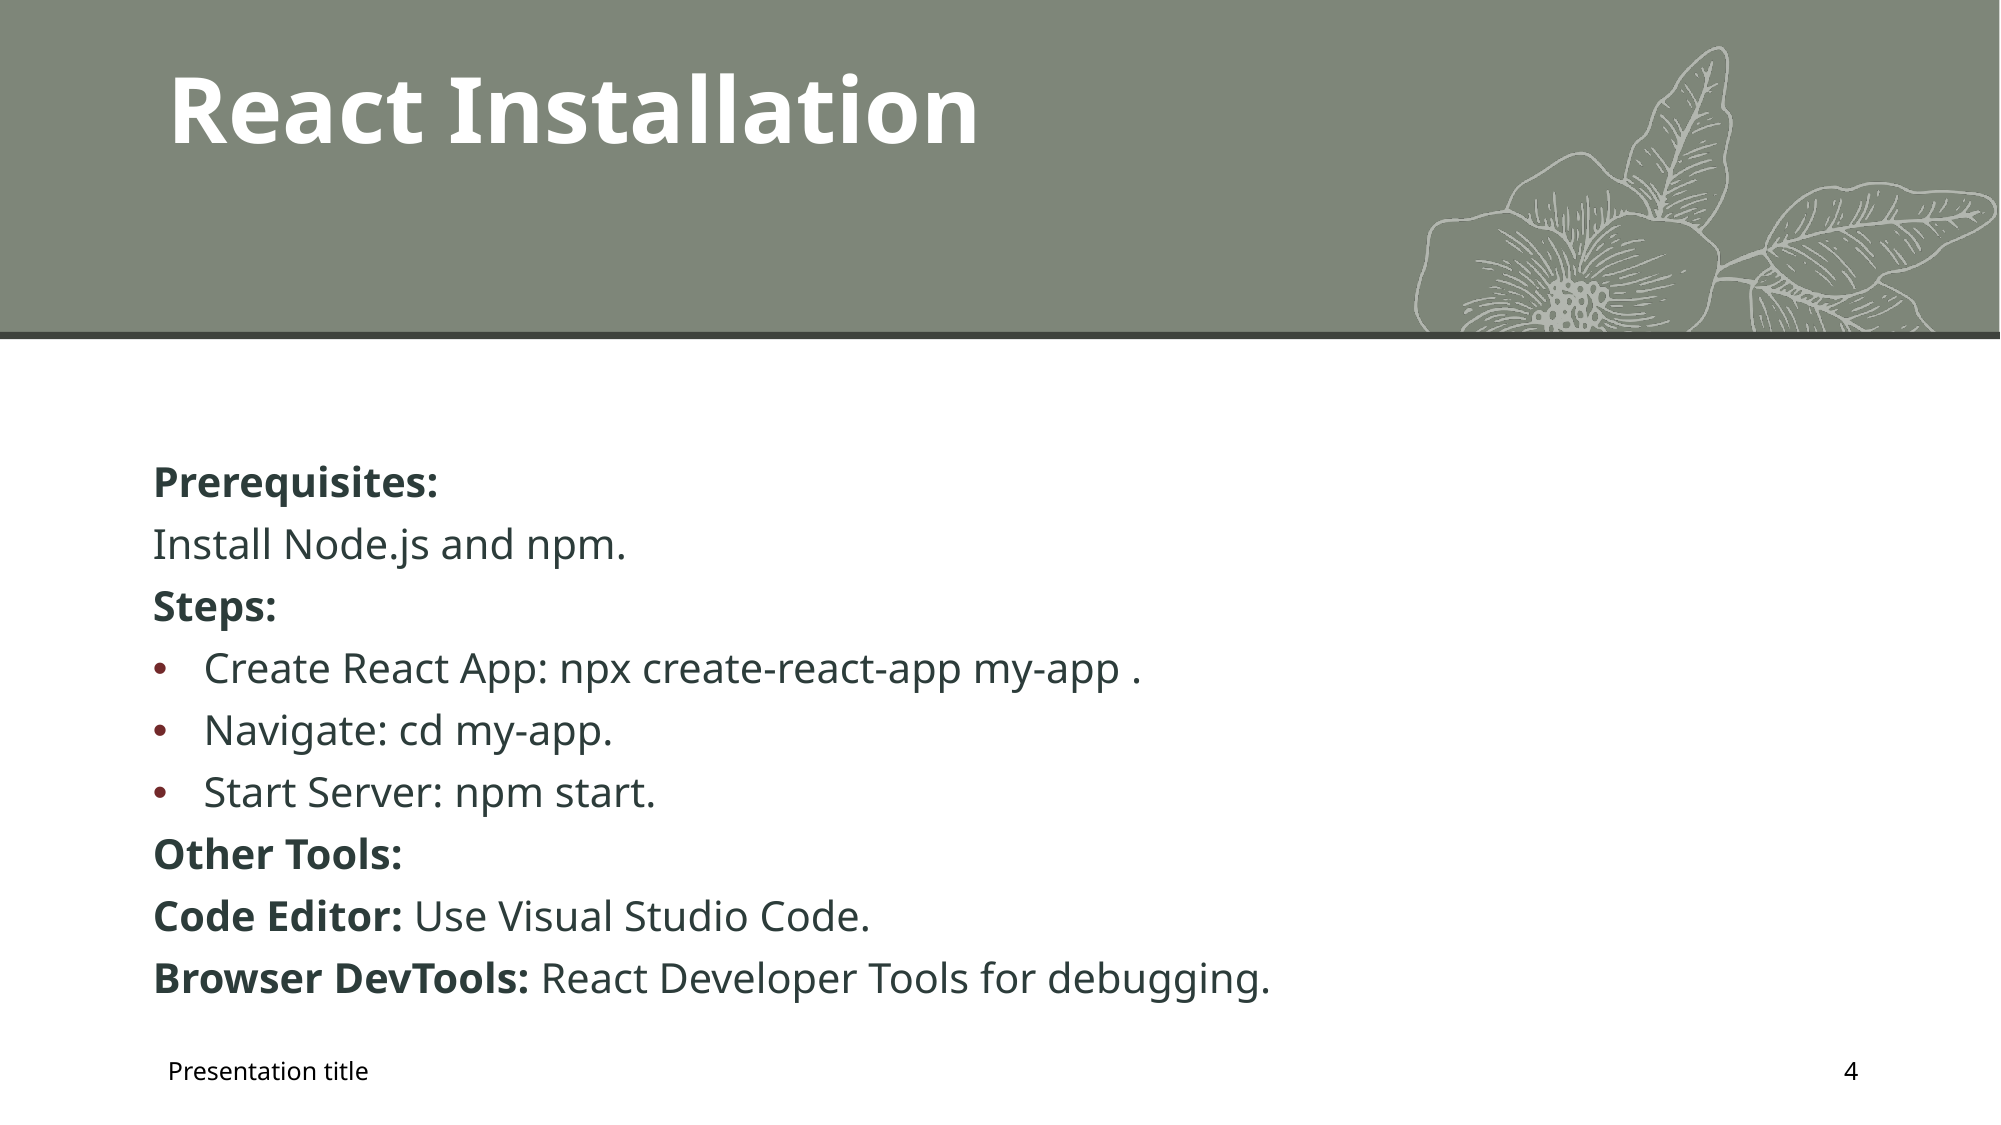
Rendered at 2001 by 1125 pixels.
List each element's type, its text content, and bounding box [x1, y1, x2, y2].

picture [1389, 21, 2001, 336]
list Prerequisites: Install Node.js and npm. Steps: Create React App: npx create-react-app my-app . Navigate: cd my-app. Start Server: npm start. Other Tools: Code Editor: Use Visual Studio Code. Browser DevTools: React Developer Tools for debugging. [138, 454, 1863, 1011]
footer Presentation title [153, 1042, 828, 1103]
slide_number 4 [1744, 1042, 1874, 1103]
title React Installation [153, 37, 1716, 300]
